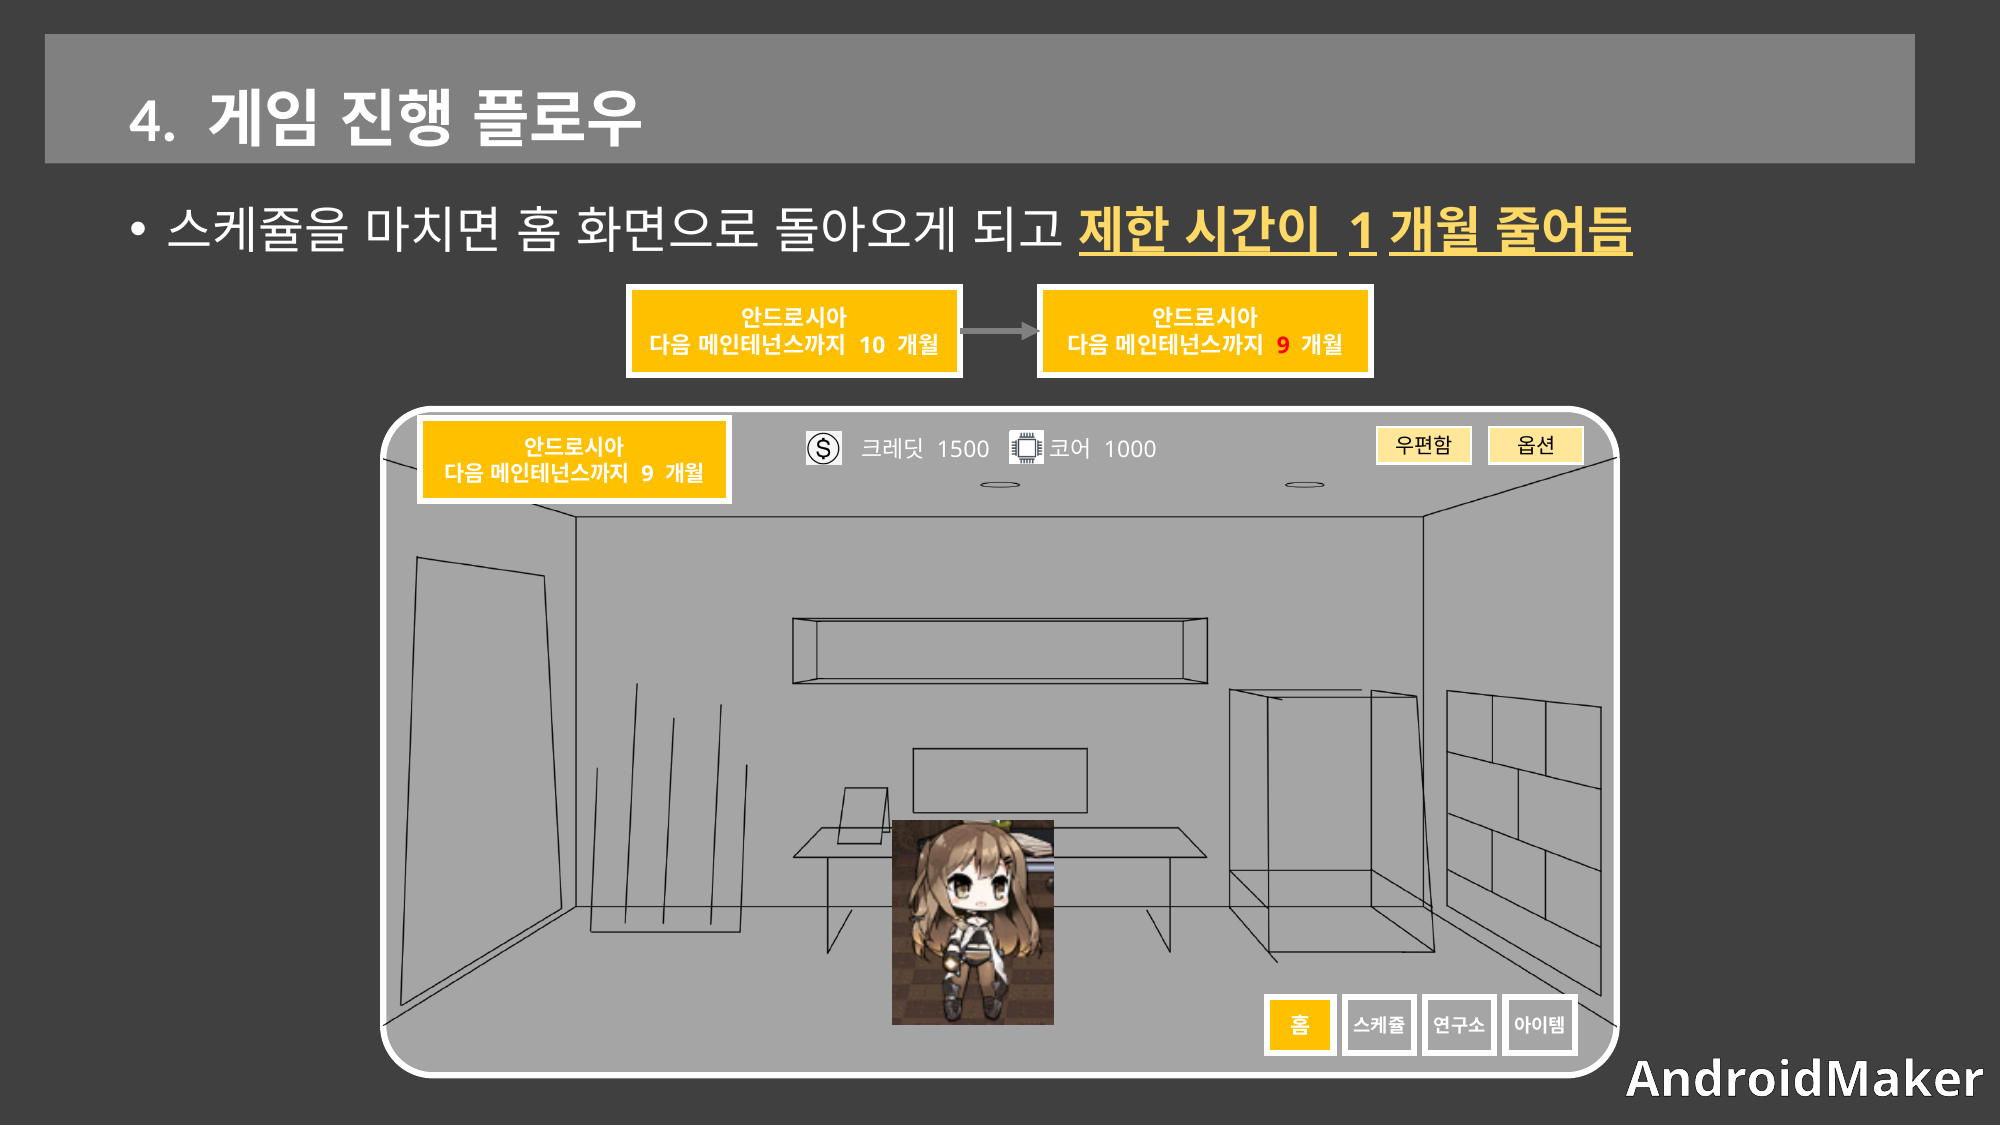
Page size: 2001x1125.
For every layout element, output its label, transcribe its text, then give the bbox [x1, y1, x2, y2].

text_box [629, 286, 1371, 376]
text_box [383, 398, 1617, 1093]
text_box [44, 34, 114, 164]
text_box AndroidMaker [1617, 1068, 2000, 1093]
text_box 스케쥴을 마치면 홈 화면으로 돌아오게 되고 제한 시간이 1개월 줄어듬 [114, 178, 1958, 944]
text_box 4. 게임 진행 플로우 [114, 34, 755, 164]
picture [806, 431, 842, 465]
picture [1008, 430, 1044, 464]
text_box [755, 34, 1915, 164]
